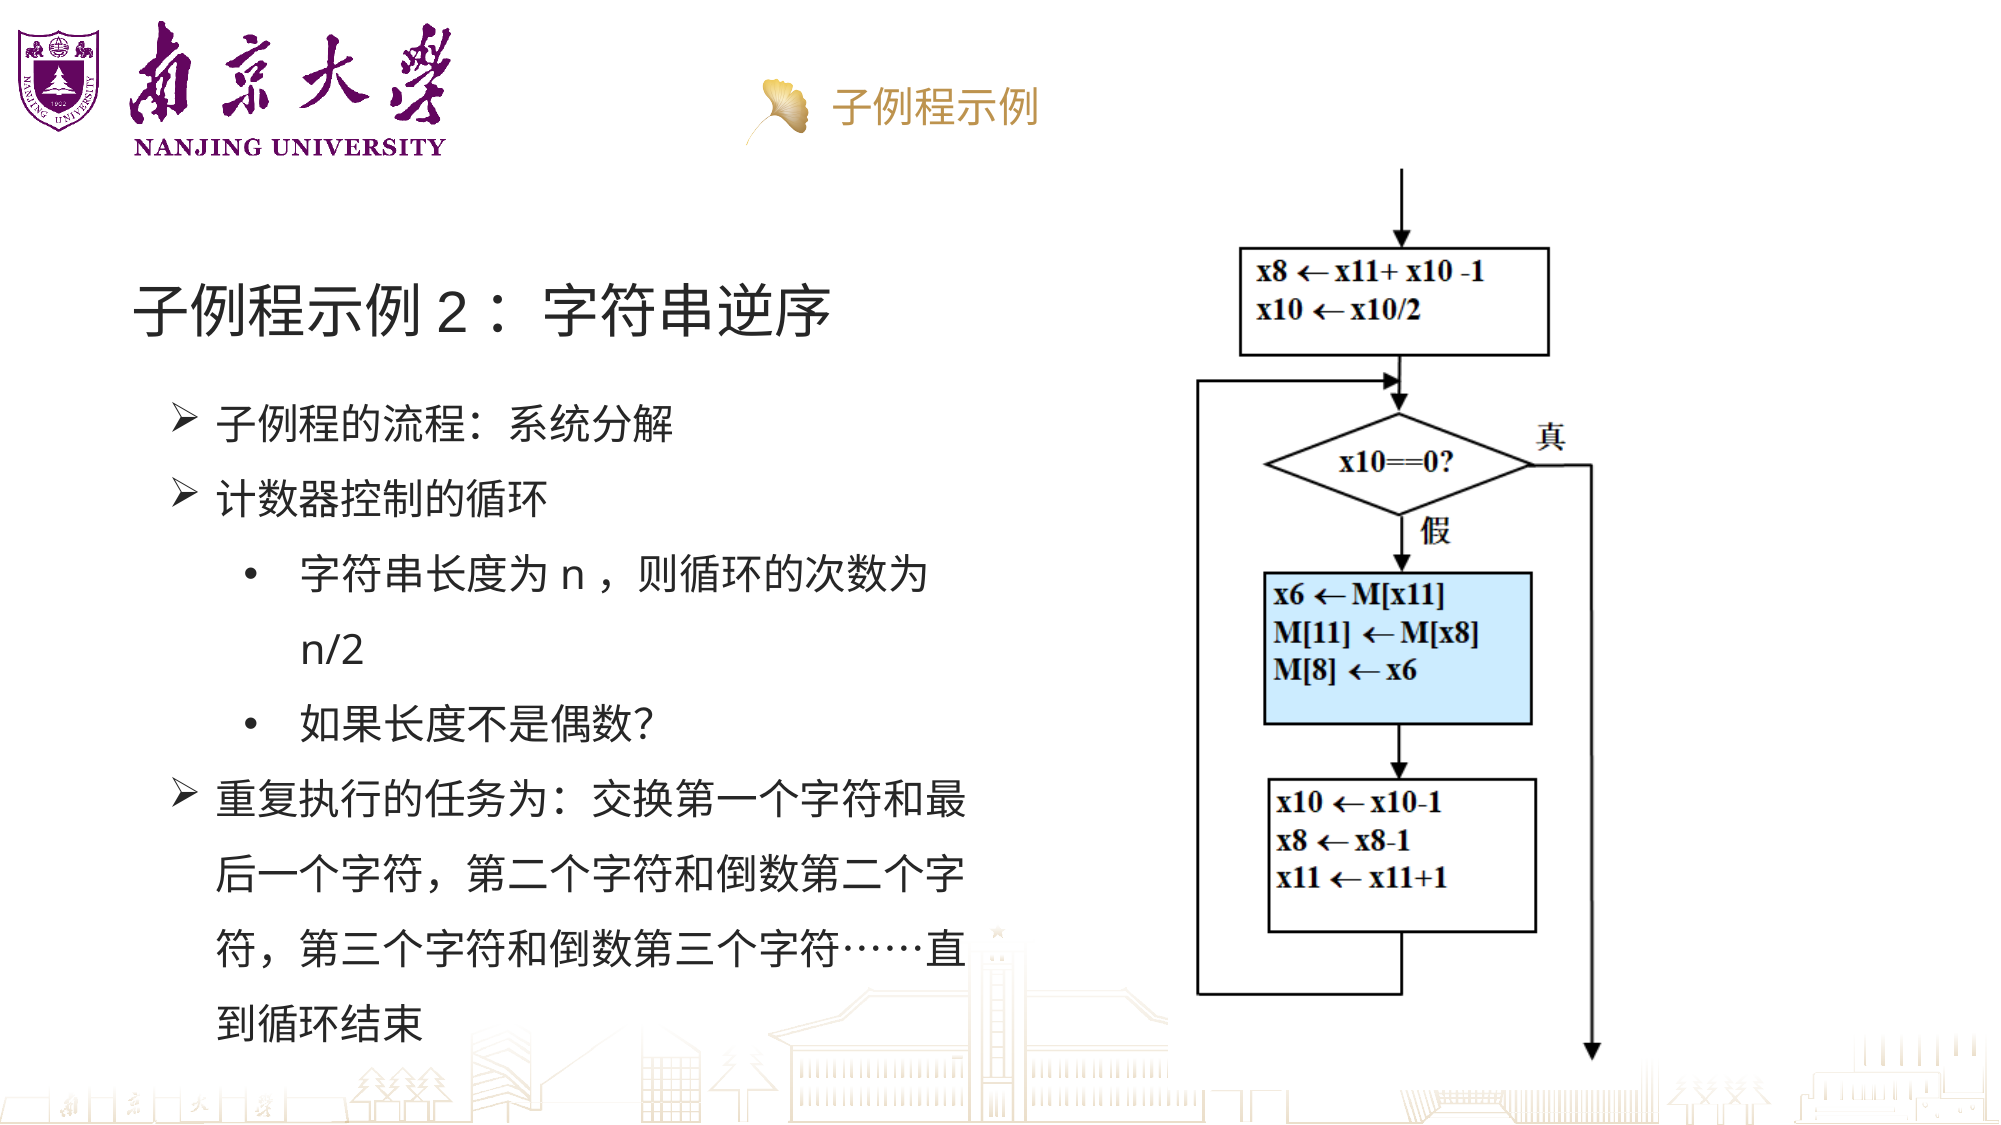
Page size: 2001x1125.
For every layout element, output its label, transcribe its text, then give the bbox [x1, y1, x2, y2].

picture [731, 64, 830, 169]
picture [18, 21, 451, 160]
text_box 子例程示例 [816, 73, 1226, 139]
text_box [116, 249, 1168, 1054]
picture [1168, 139, 1640, 1090]
